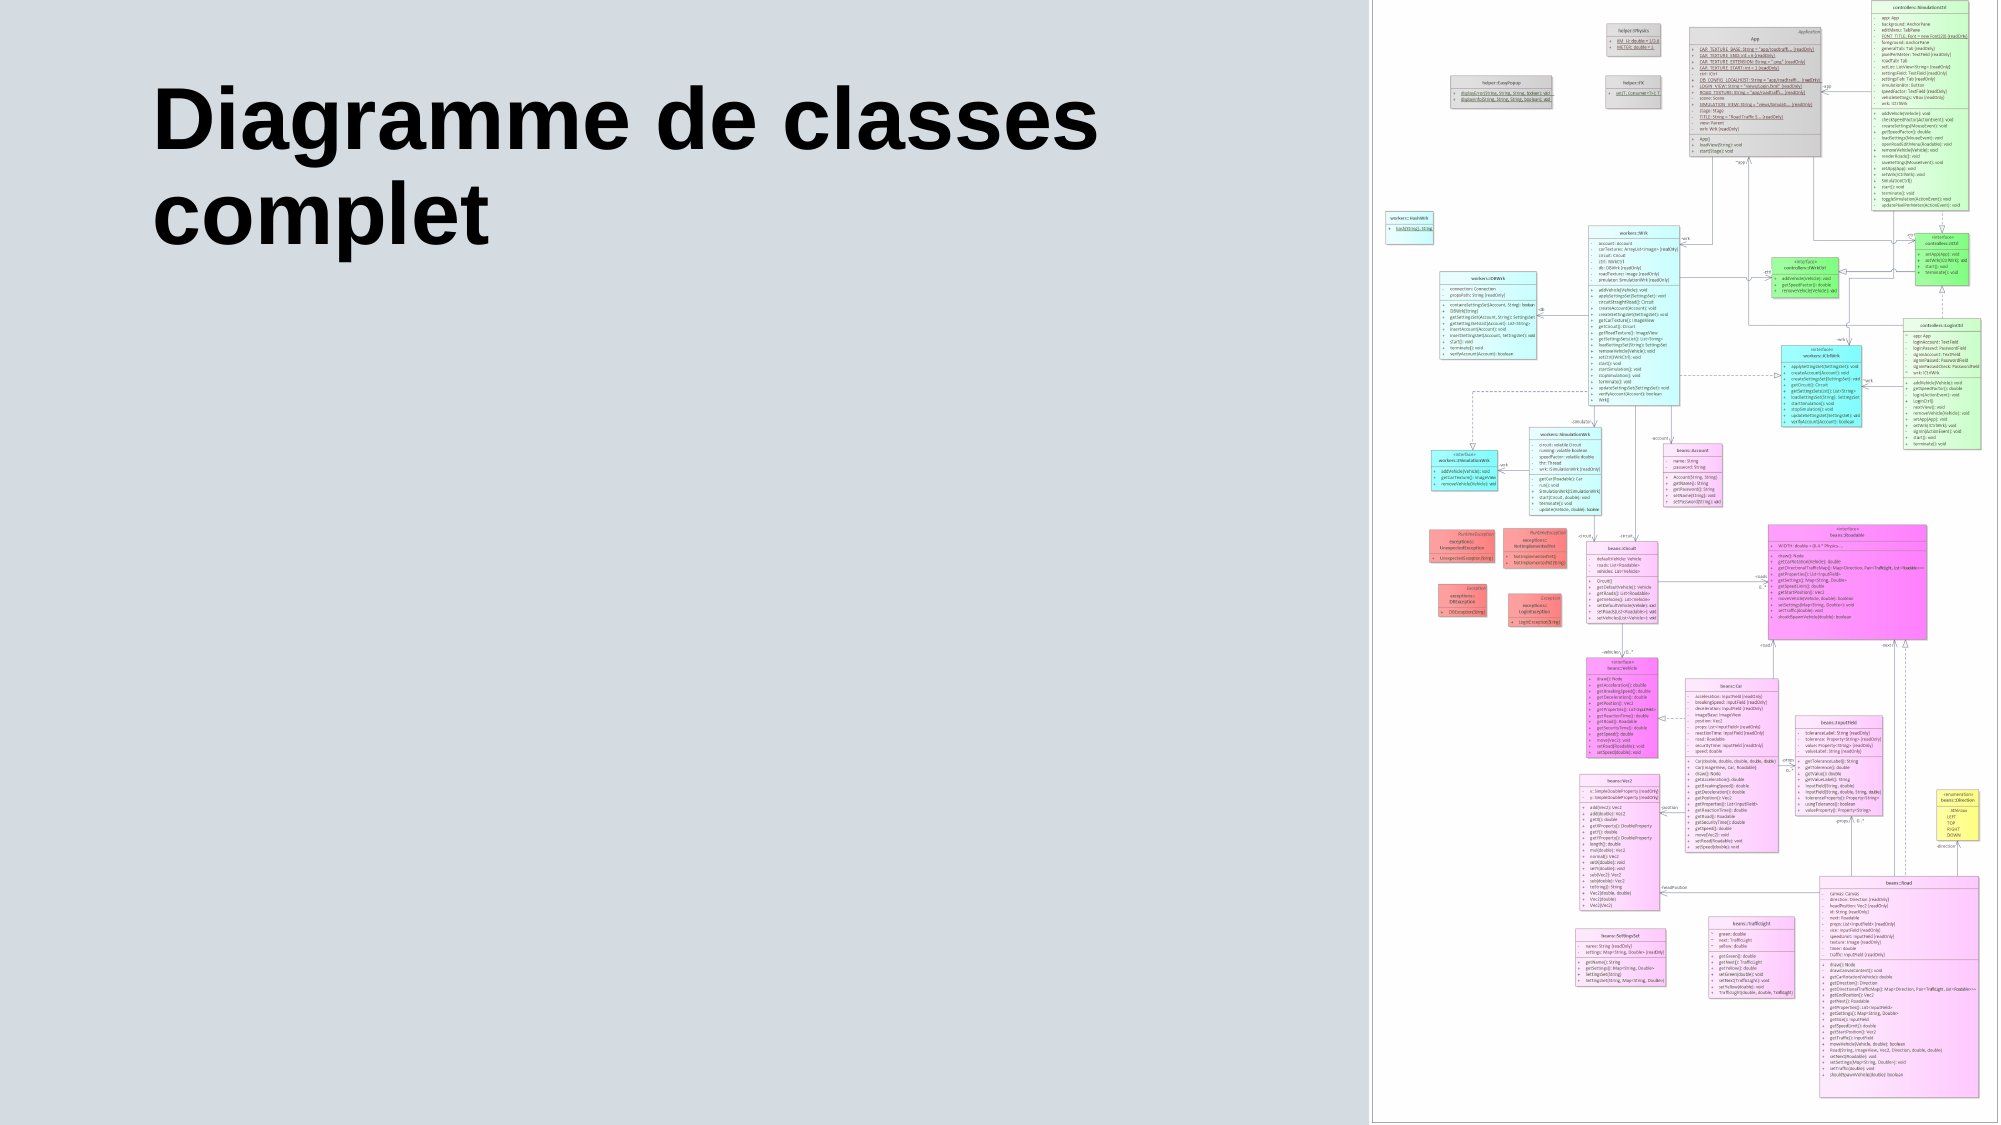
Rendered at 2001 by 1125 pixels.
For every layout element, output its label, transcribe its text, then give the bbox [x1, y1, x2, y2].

title Diagramme de classes complet [137, 59, 1152, 278]
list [1369, 0, 2000, 1125]
